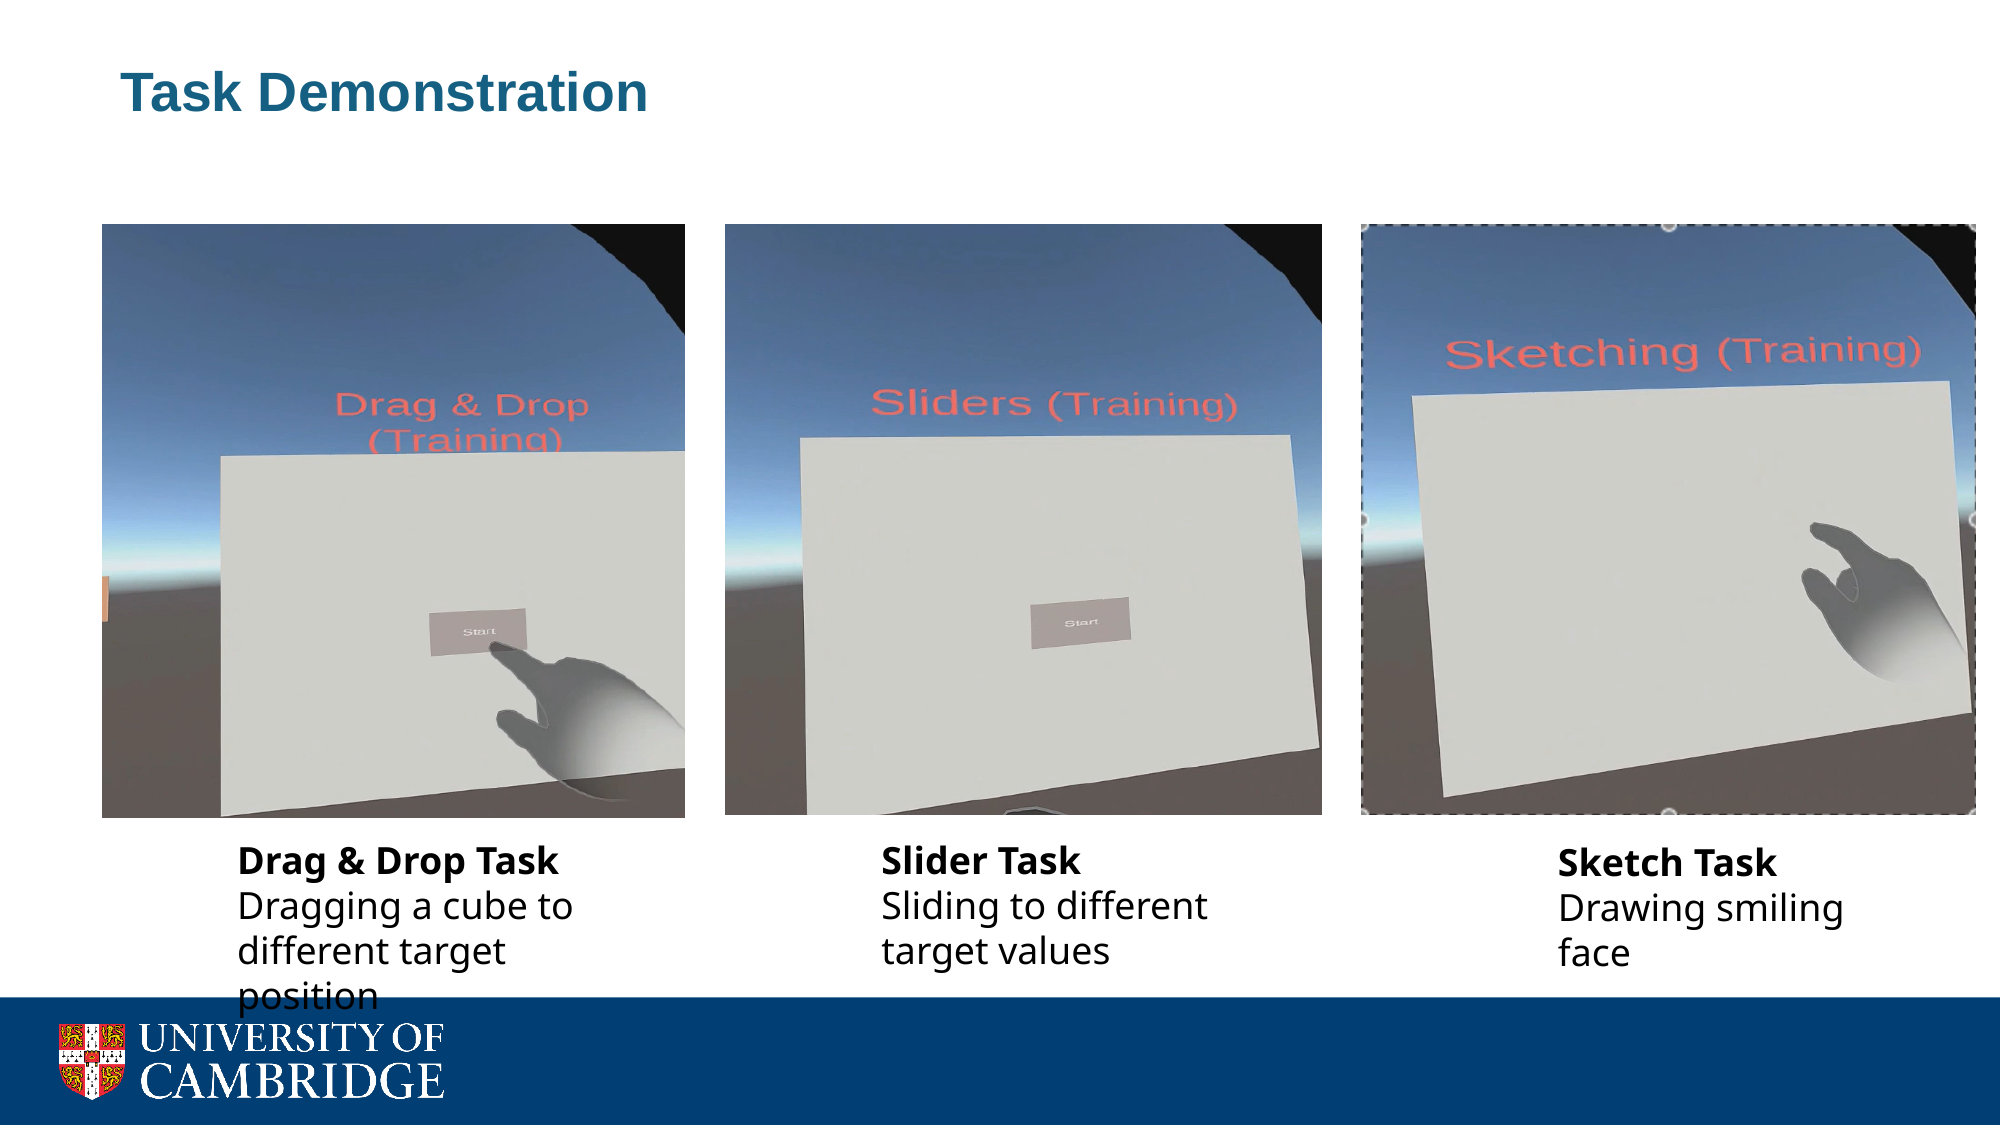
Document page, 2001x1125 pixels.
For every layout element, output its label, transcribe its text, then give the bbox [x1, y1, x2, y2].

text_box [1359, 222, 1978, 817]
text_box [723, 222, 1323, 817]
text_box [101, 222, 687, 819]
list Task Demonstration [59, 58, 1916, 152]
text_box Slider Task Sliding to different target values [866, 829, 1282, 980]
picture [59, 1022, 444, 1100]
text_box Sketch Task Drawing smiling face [1543, 831, 1916, 982]
text_box Drag & Drop Task Dragging a cube to different target position [222, 829, 638, 1025]
